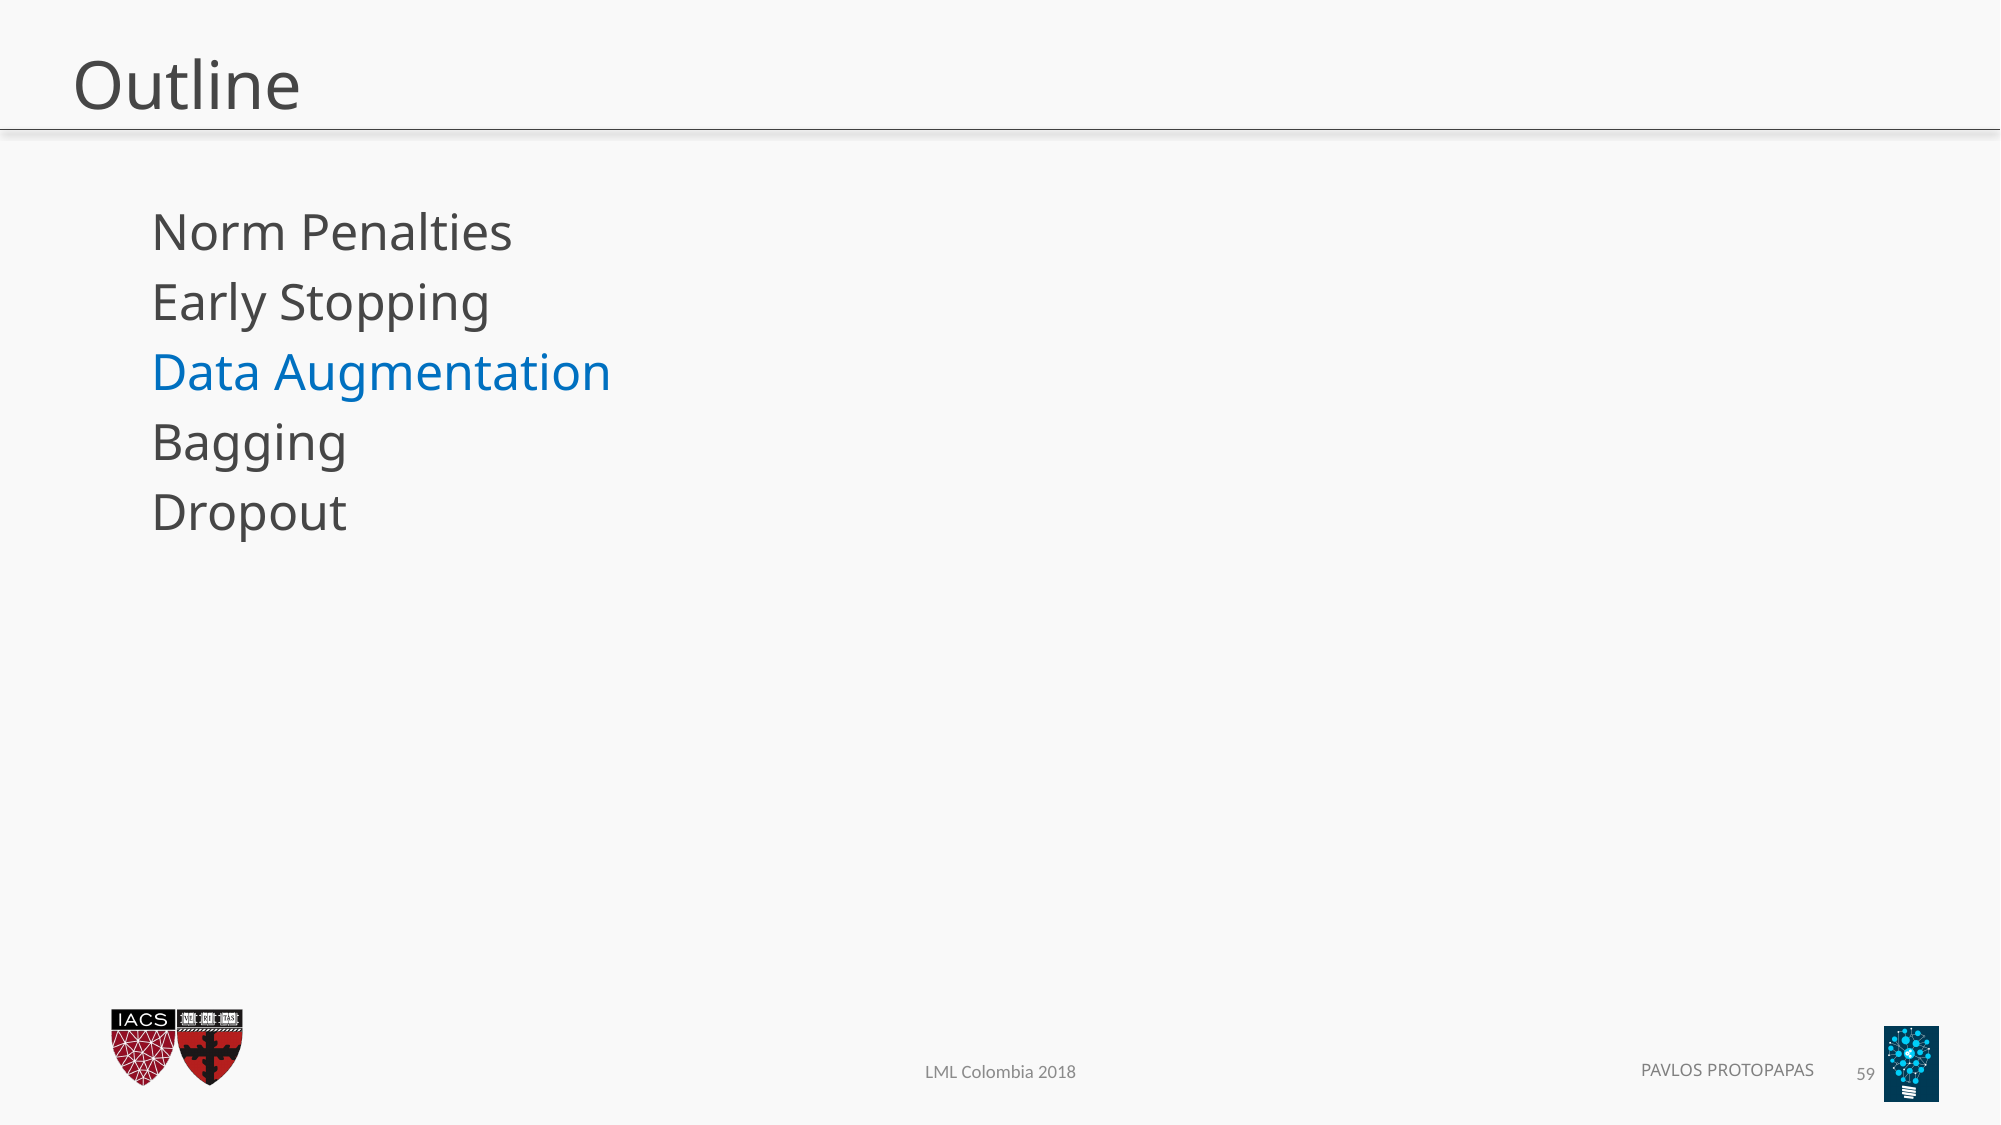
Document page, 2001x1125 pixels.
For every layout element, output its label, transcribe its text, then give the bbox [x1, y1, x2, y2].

picture [1903, 1086, 1915, 1098]
title Outline [57, 35, 1943, 162]
list Norm Penalties Early Stopping Data Augmentation Bagging Dropout [136, 193, 1831, 540]
picture [1905, 1049, 1913, 1058]
picture [109, 1009, 243, 1086]
